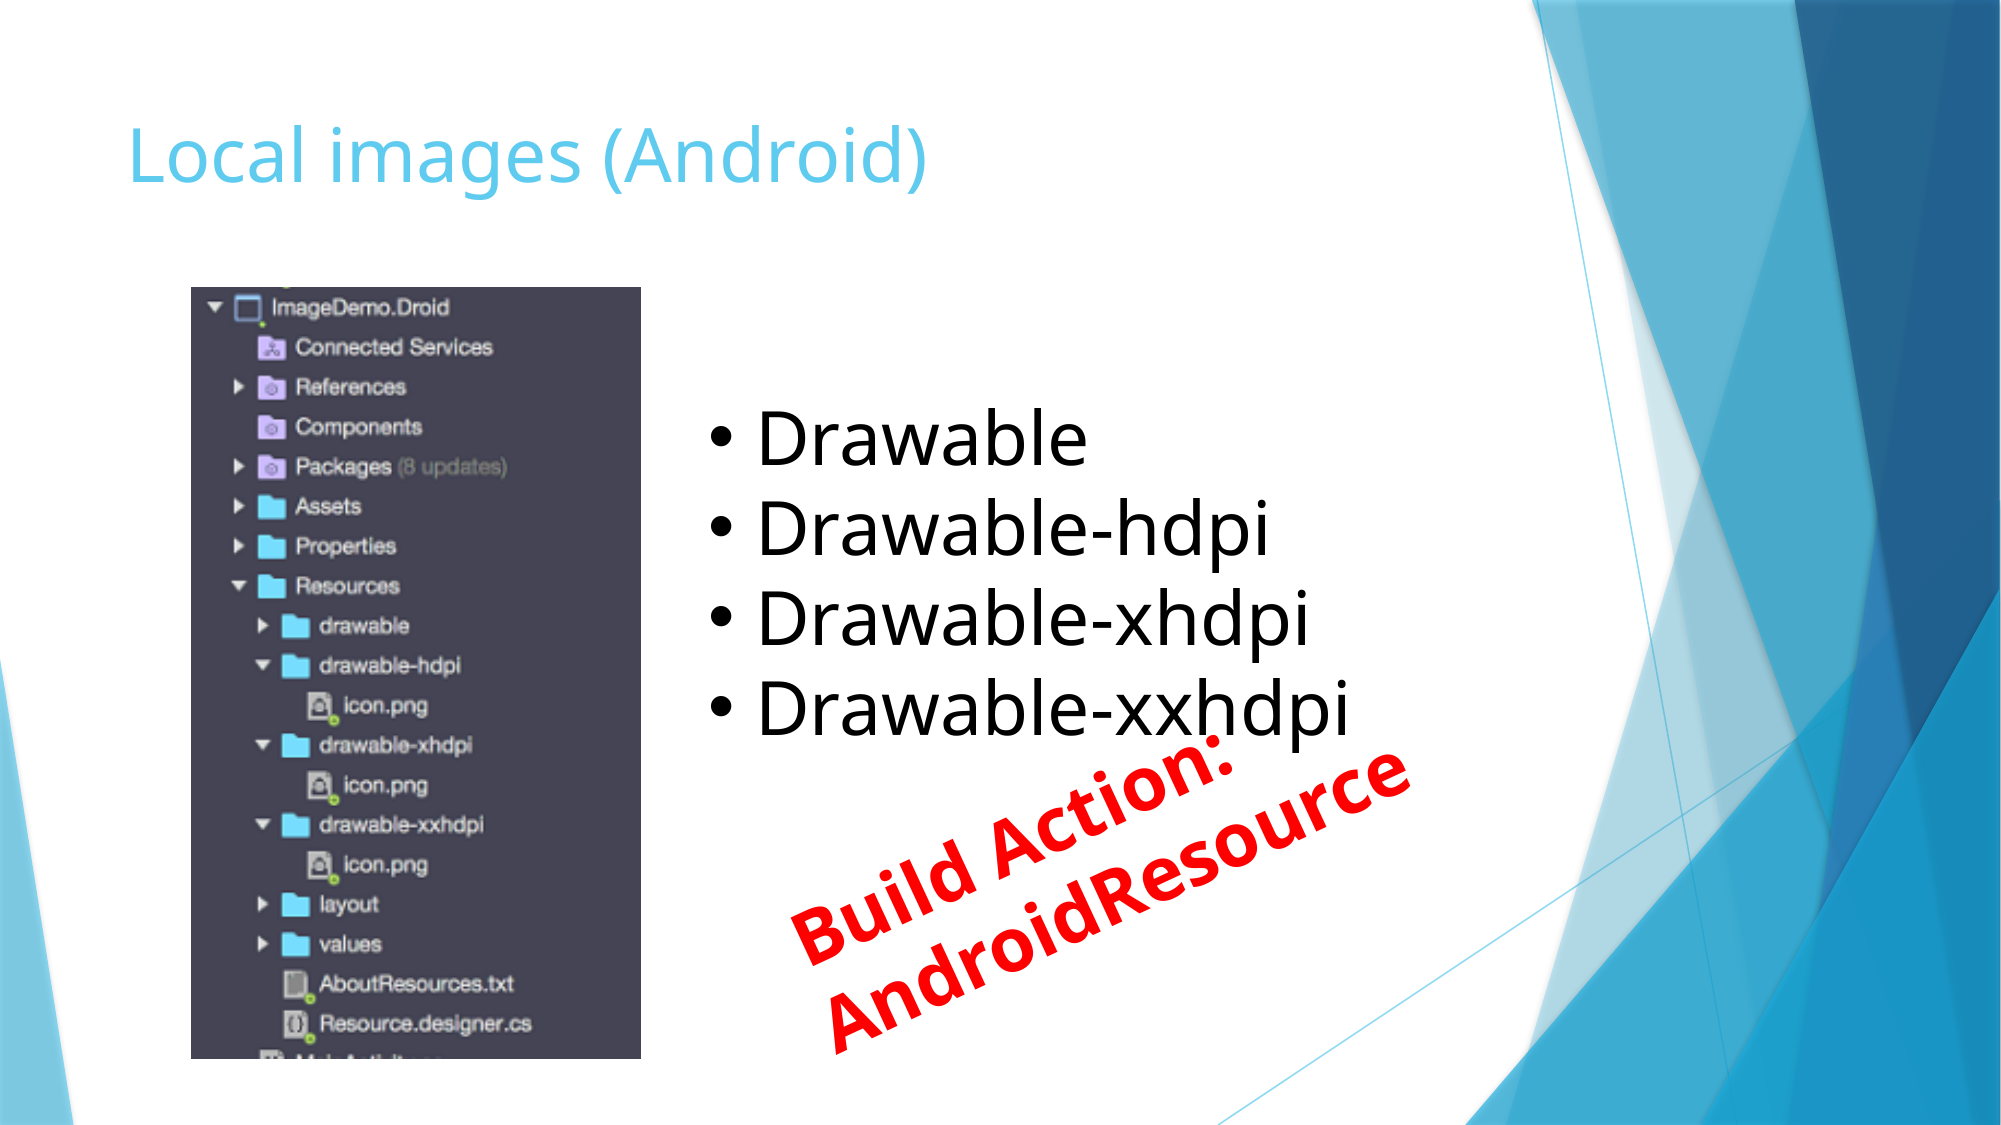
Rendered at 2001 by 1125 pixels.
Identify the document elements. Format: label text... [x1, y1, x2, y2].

text_box Drawable Drawable-hdpi Drawable-xhdpi Drawable-xxhdpi [692, 382, 1470, 759]
text_box Build Action: AndroidResource [750, 619, 1448, 1082]
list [191, 286, 642, 1060]
title Local images (Android) [111, 99, 1522, 317]
